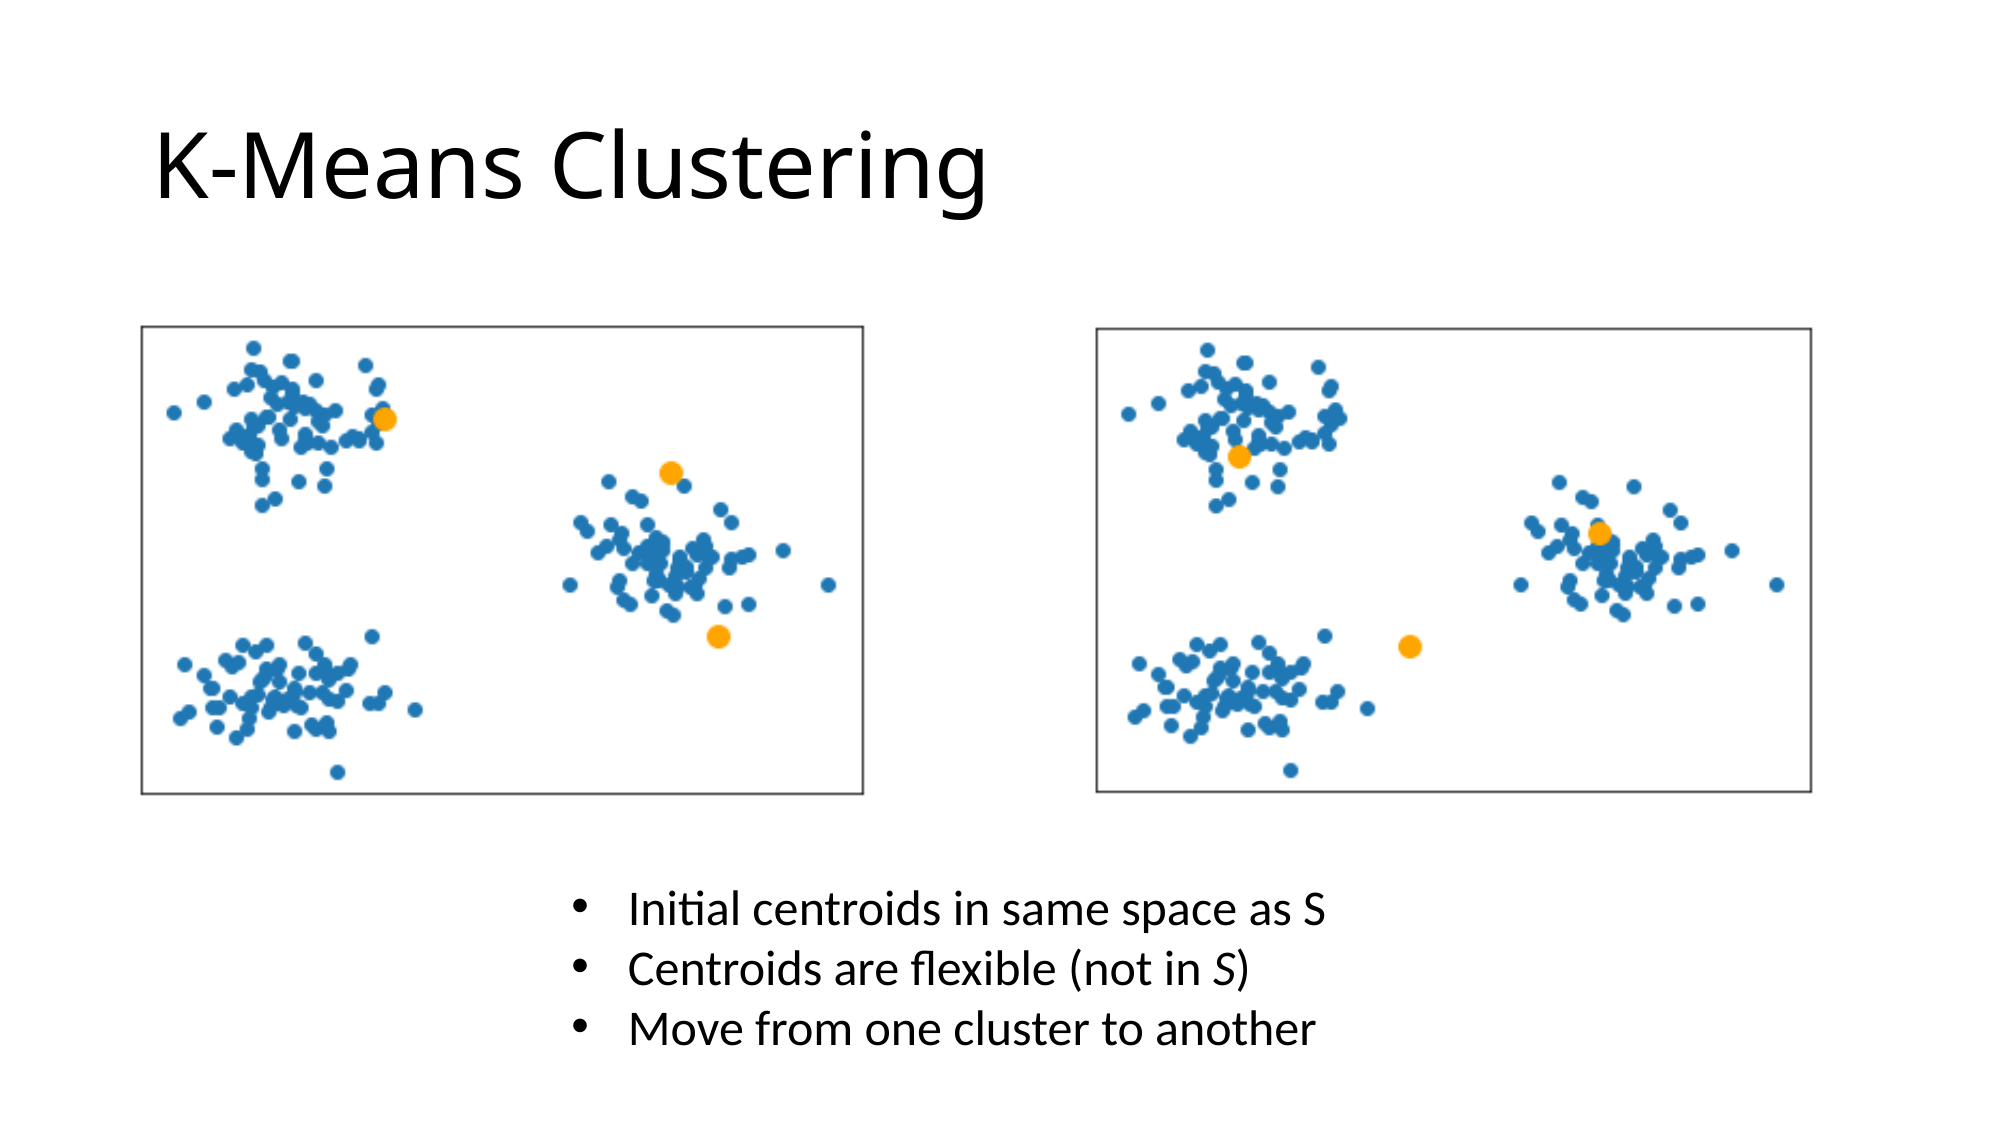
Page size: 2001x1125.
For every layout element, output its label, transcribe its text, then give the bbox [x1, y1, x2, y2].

picture [1092, 322, 1819, 803]
title K-Means Clustering [137, 59, 1863, 278]
picture [137, 322, 871, 803]
text_box Initial centroids in same space as S Centroids are flexible (not in S) Move from one cluster to another [556, 868, 1355, 1063]
